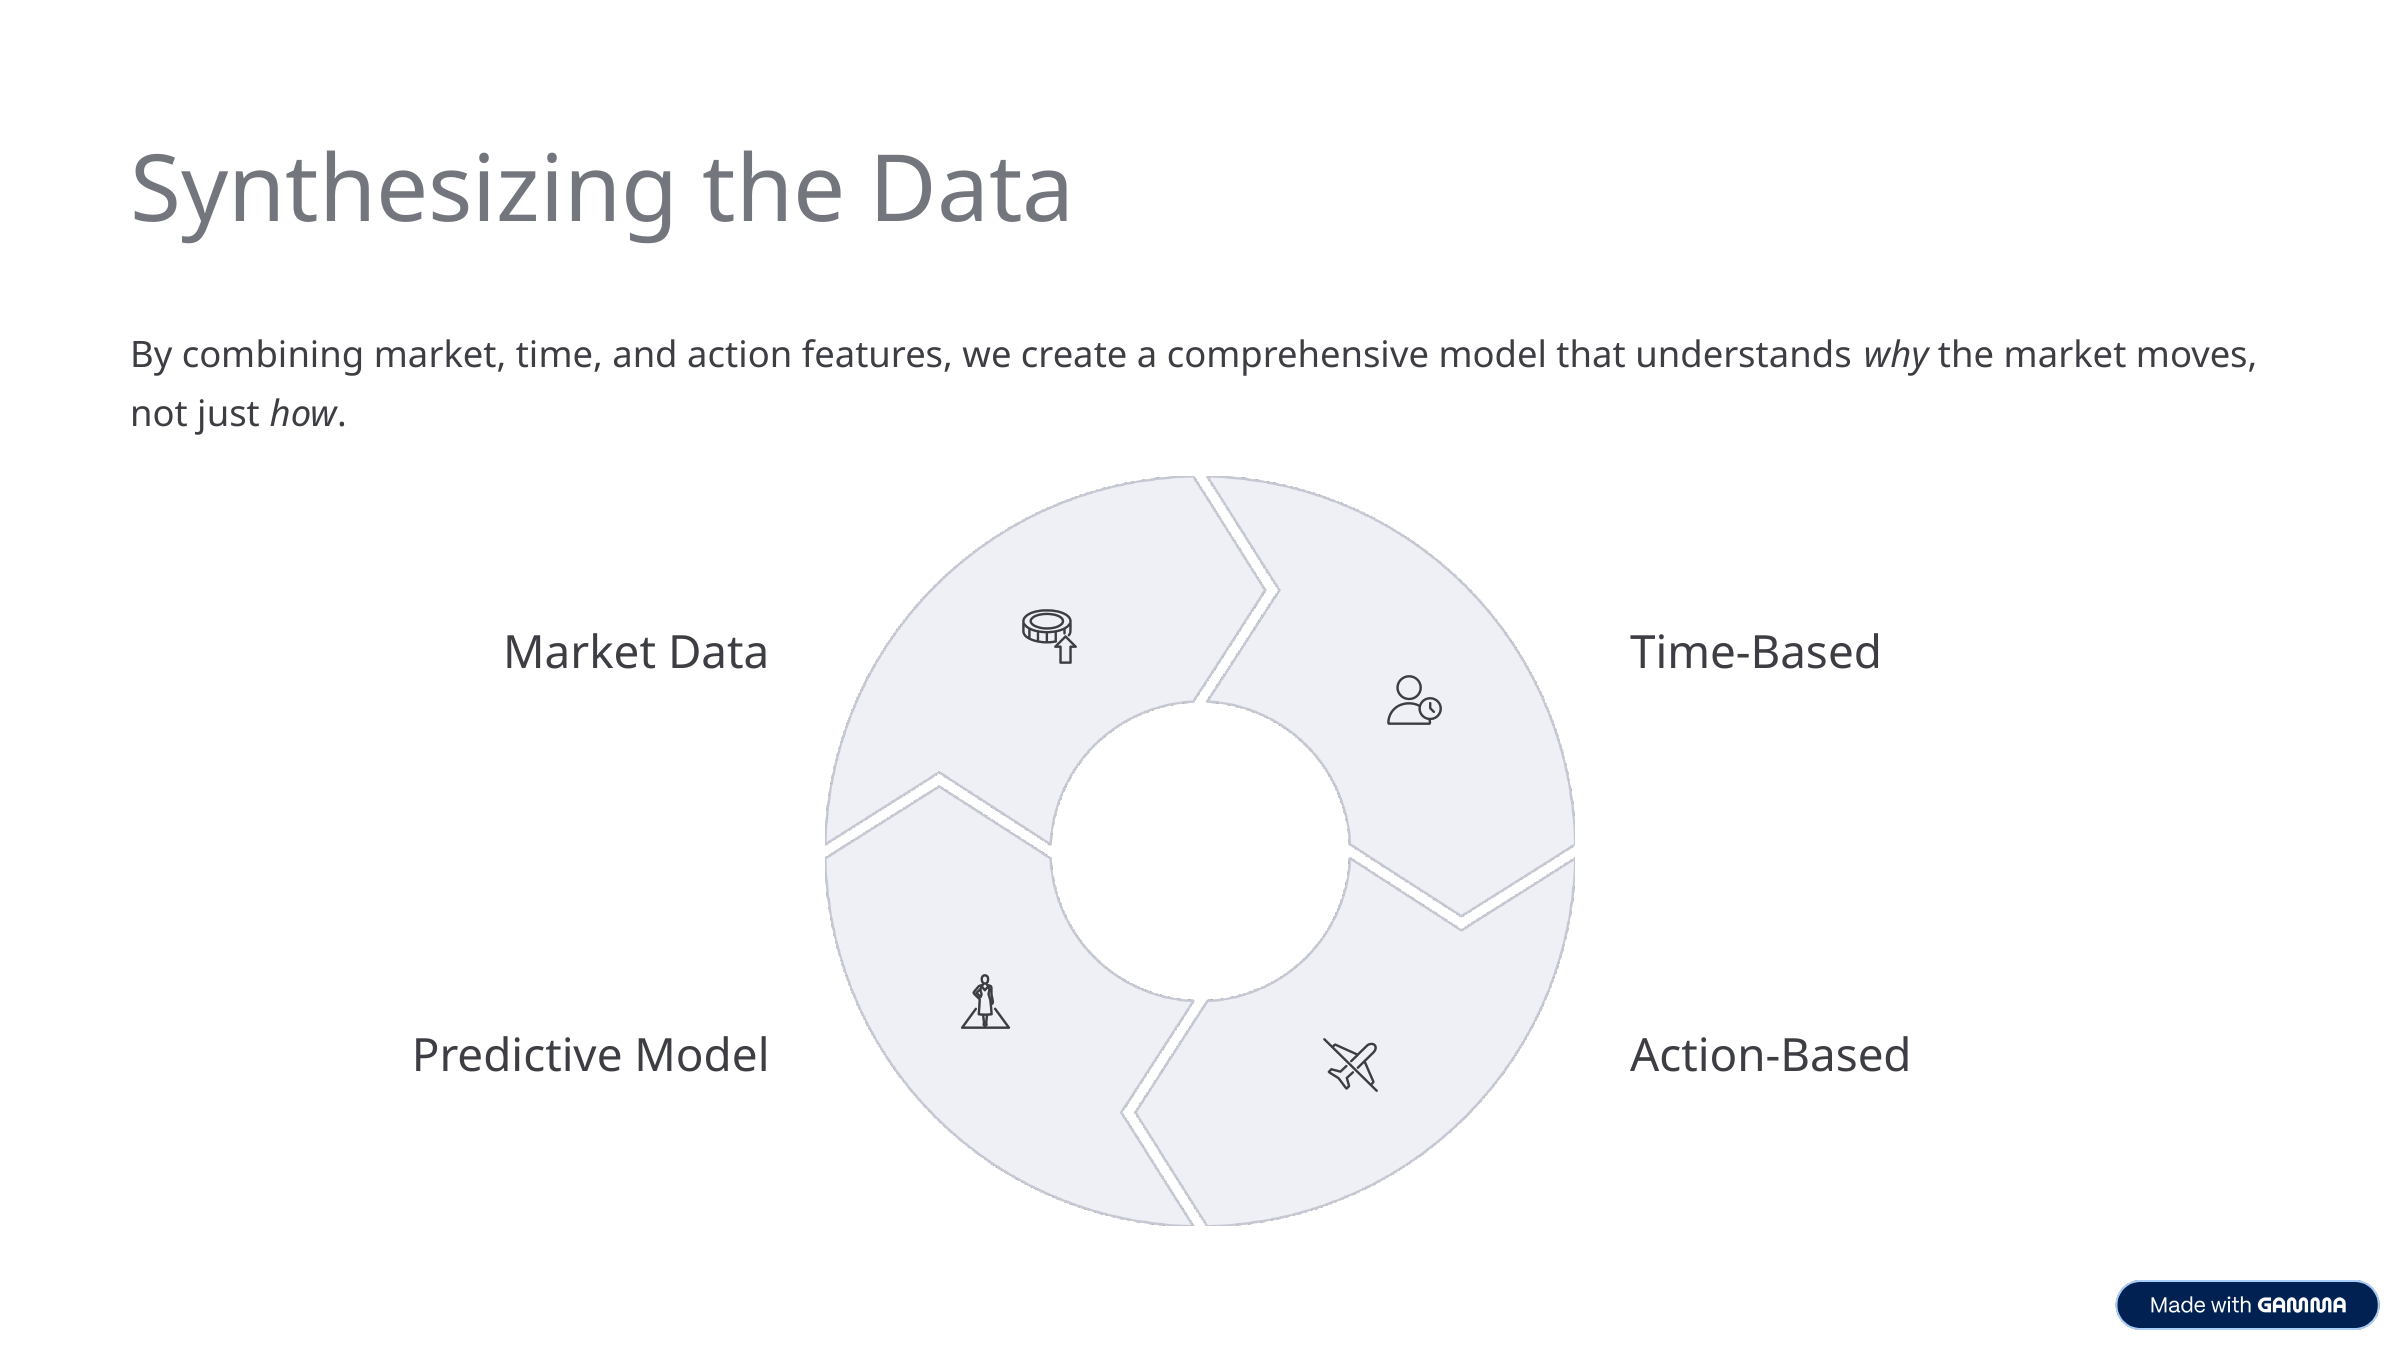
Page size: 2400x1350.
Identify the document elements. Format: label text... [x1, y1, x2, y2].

text_box Predictive Model [304, 1022, 770, 1081]
picture [825, 476, 1575, 1226]
text_box Action-Based [1630, 1022, 2096, 1081]
text_box Synthesizing the Data [130, 124, 1170, 242]
text_box By combining market, time, and action features, we create a comprehensive model that understands why the market moves, not just how. [130, 315, 2270, 435]
text_box Market Data [304, 620, 770, 679]
text_box Time-Based [1630, 620, 2096, 679]
picture [2106, 1271, 2389, 1339]
